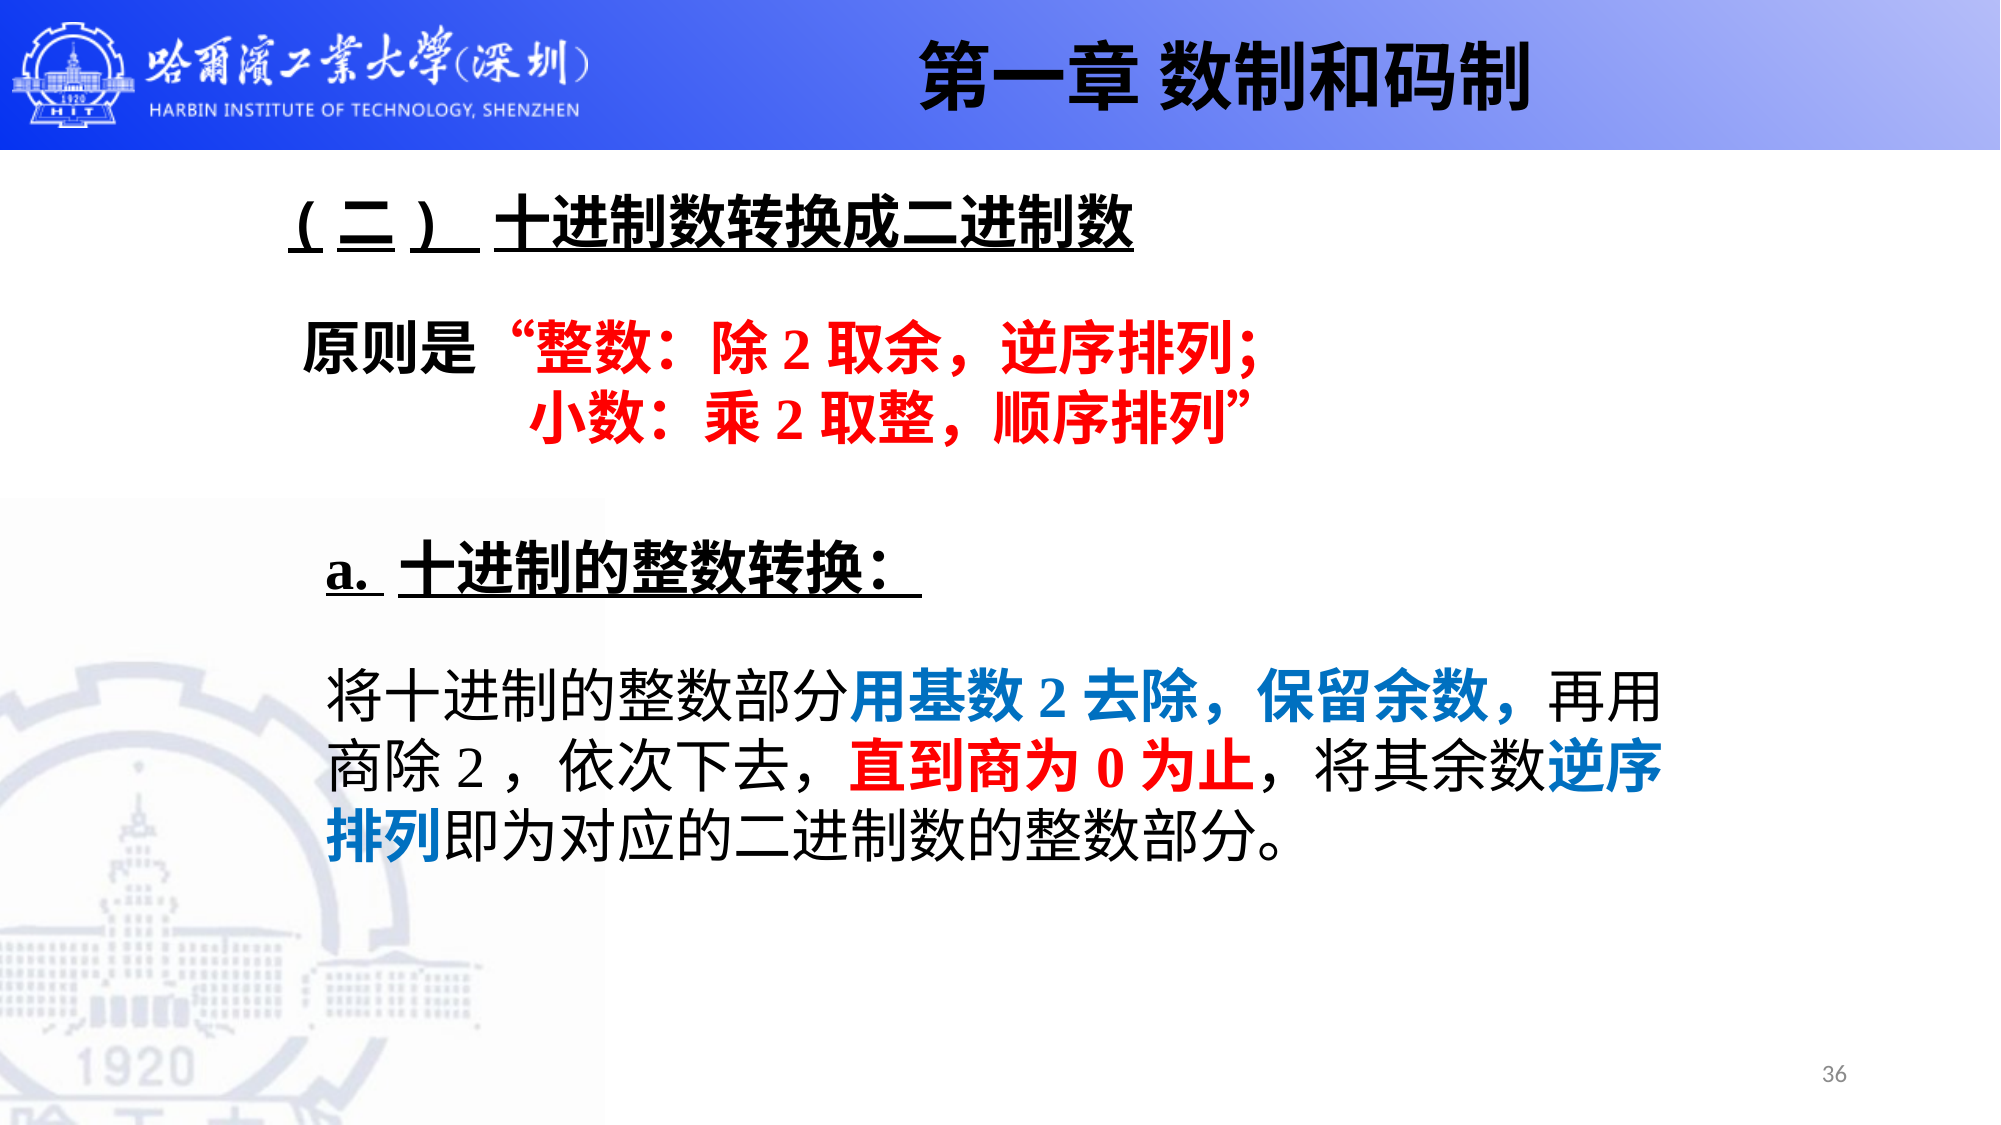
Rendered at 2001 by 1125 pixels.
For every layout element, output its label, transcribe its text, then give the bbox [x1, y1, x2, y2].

text_box a. 十进制的整数转换： [311, 523, 997, 609]
title (二) 十进制数转换成二进制数 [273, 175, 1661, 276]
text_box 原则是“整数：除2取余，逆序排列； 小数：乘2取整，顺序排列” [288, 303, 1714, 459]
picture [12, 22, 588, 128]
text_box 将十进制的整数部分用基数2去除，保留余数，再用商除2，依次下去，直到商为0为止，将其余数逆序排列即为对应的二进制数的整数部分。 [311, 651, 1689, 877]
text_box 第一章 数制和码制 [681, 11, 1769, 149]
picture [0, 498, 605, 1125]
slide_number 36 [1412, 1042, 1863, 1103]
